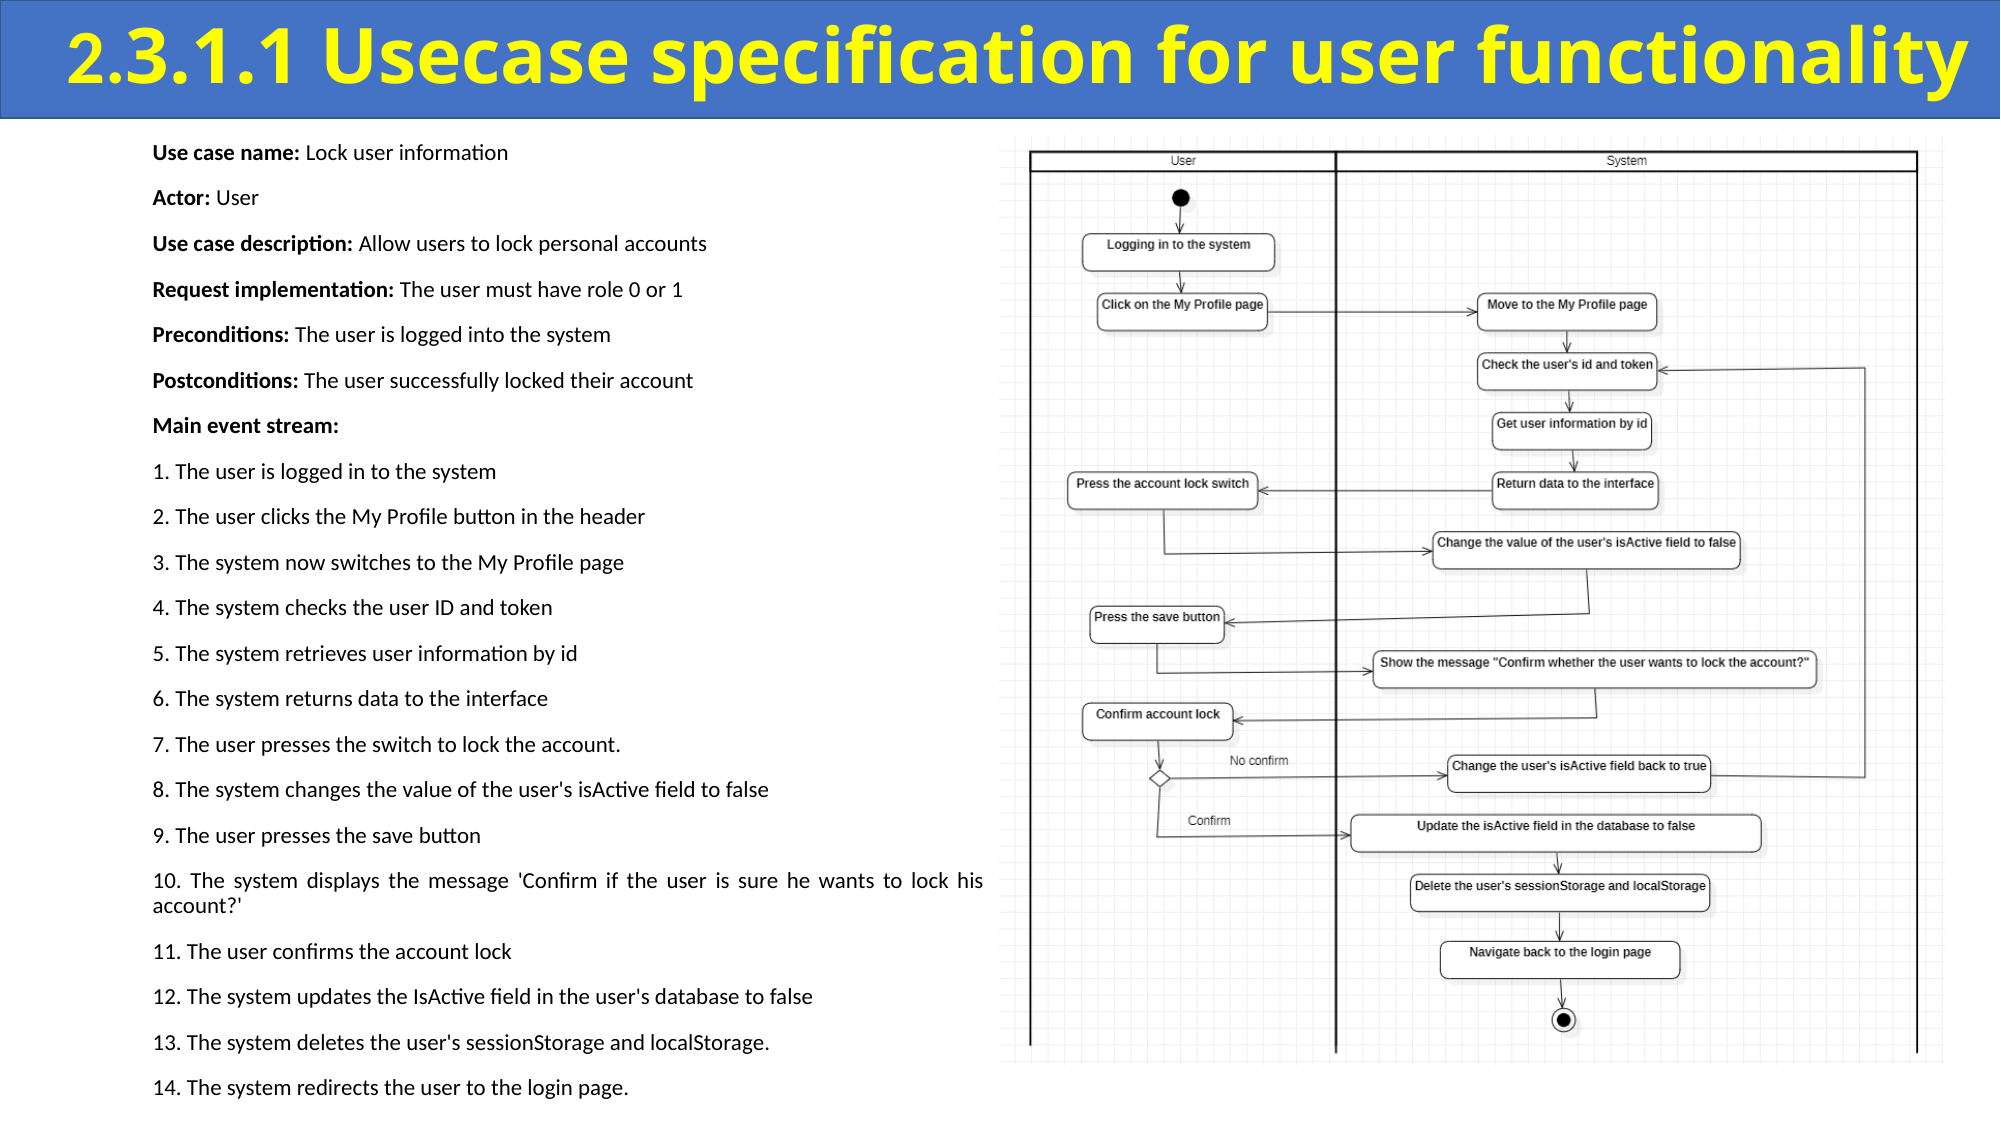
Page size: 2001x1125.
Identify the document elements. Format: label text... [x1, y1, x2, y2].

picture [999, 135, 1945, 1065]
list Use case name: Lock user information Actor: User Use case description: Allow users to lock personal accounts Request implementation: The user must have role 0 or 1 Preconditions: The user is logged into the system Postconditions: The user successfully locked their account Main event stream: 1. The user is logged in to the system 2. The user clicks the My Profile button in the header 3. The system now switches to the My Profile page 4. The system checks the user ID and token 5. The system retrieves user information by id 6. The system returns data to the interface 7. The user presses the switch to lock the account. 8. The system changes the value of the user's isActive field to false 9. The user presses the save button 10. The system displays the message 'Confirm if the user is sure he wants to lock his account?' 11. The user confirms the account lock 12. The system updates the IsActive field in the user's database to false 13. The system deletes the user's sessionStorage and localStorage. 14. The system redirects the user to the login page. [137, 133, 1000, 1123]
text_box 2.3.1.1 Usecase specification for user functionality [0, 0, 2000, 118]
